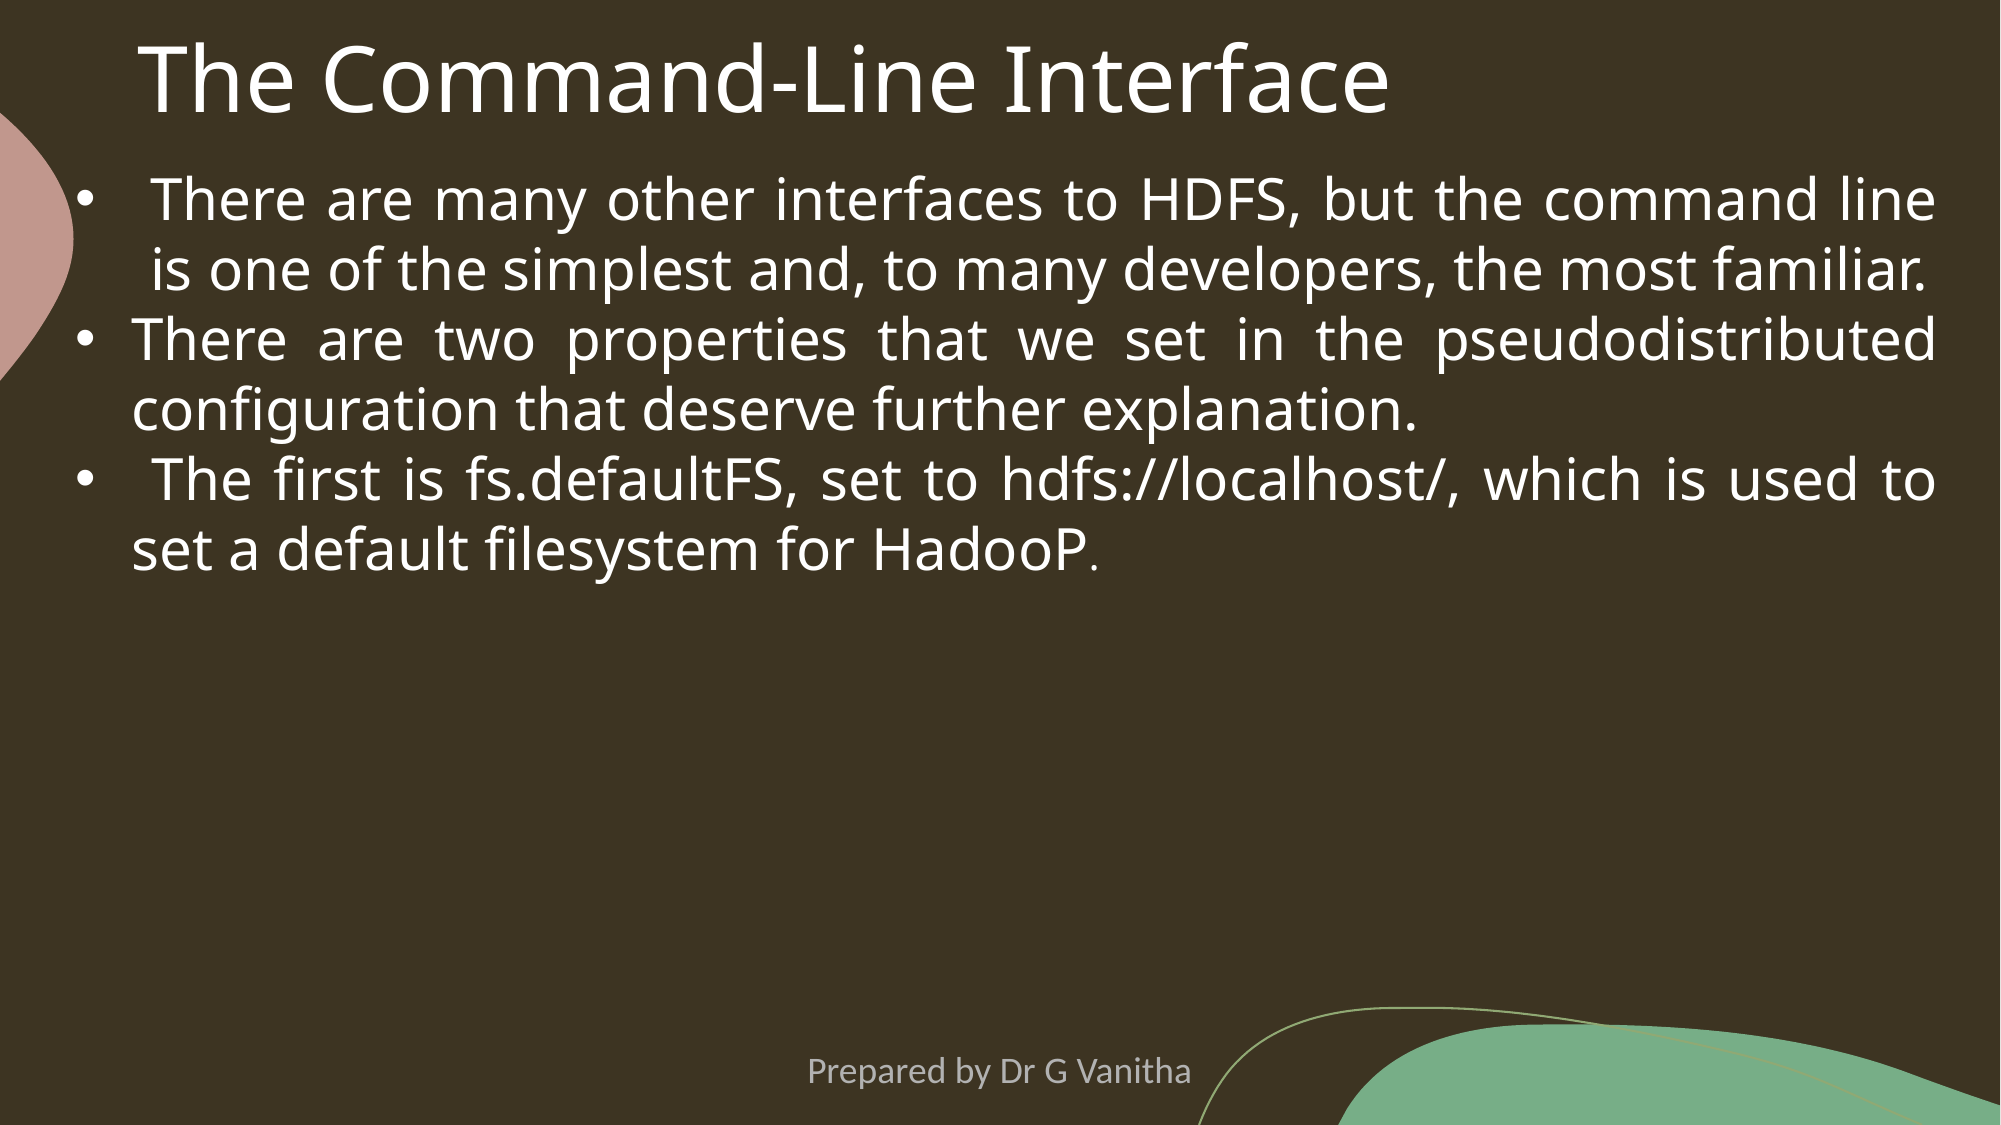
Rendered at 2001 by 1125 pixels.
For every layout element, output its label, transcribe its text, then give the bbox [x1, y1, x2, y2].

list There are many other interfaces to HDFS, but the command line is one of the simplest and, to many developers, the most familiar. There are two properties that we set in the pseudodistributed configuration that deserve further explanation. The first is fs.defaultFS, set to hdfs://localhost/, which is used to set a default filesystem for HadooP. [75, 162, 1938, 897]
footer Prepared by Dr G Vanitha [680, 1046, 1320, 1103]
title The Command-Line Interface [137, 20, 1863, 132]
